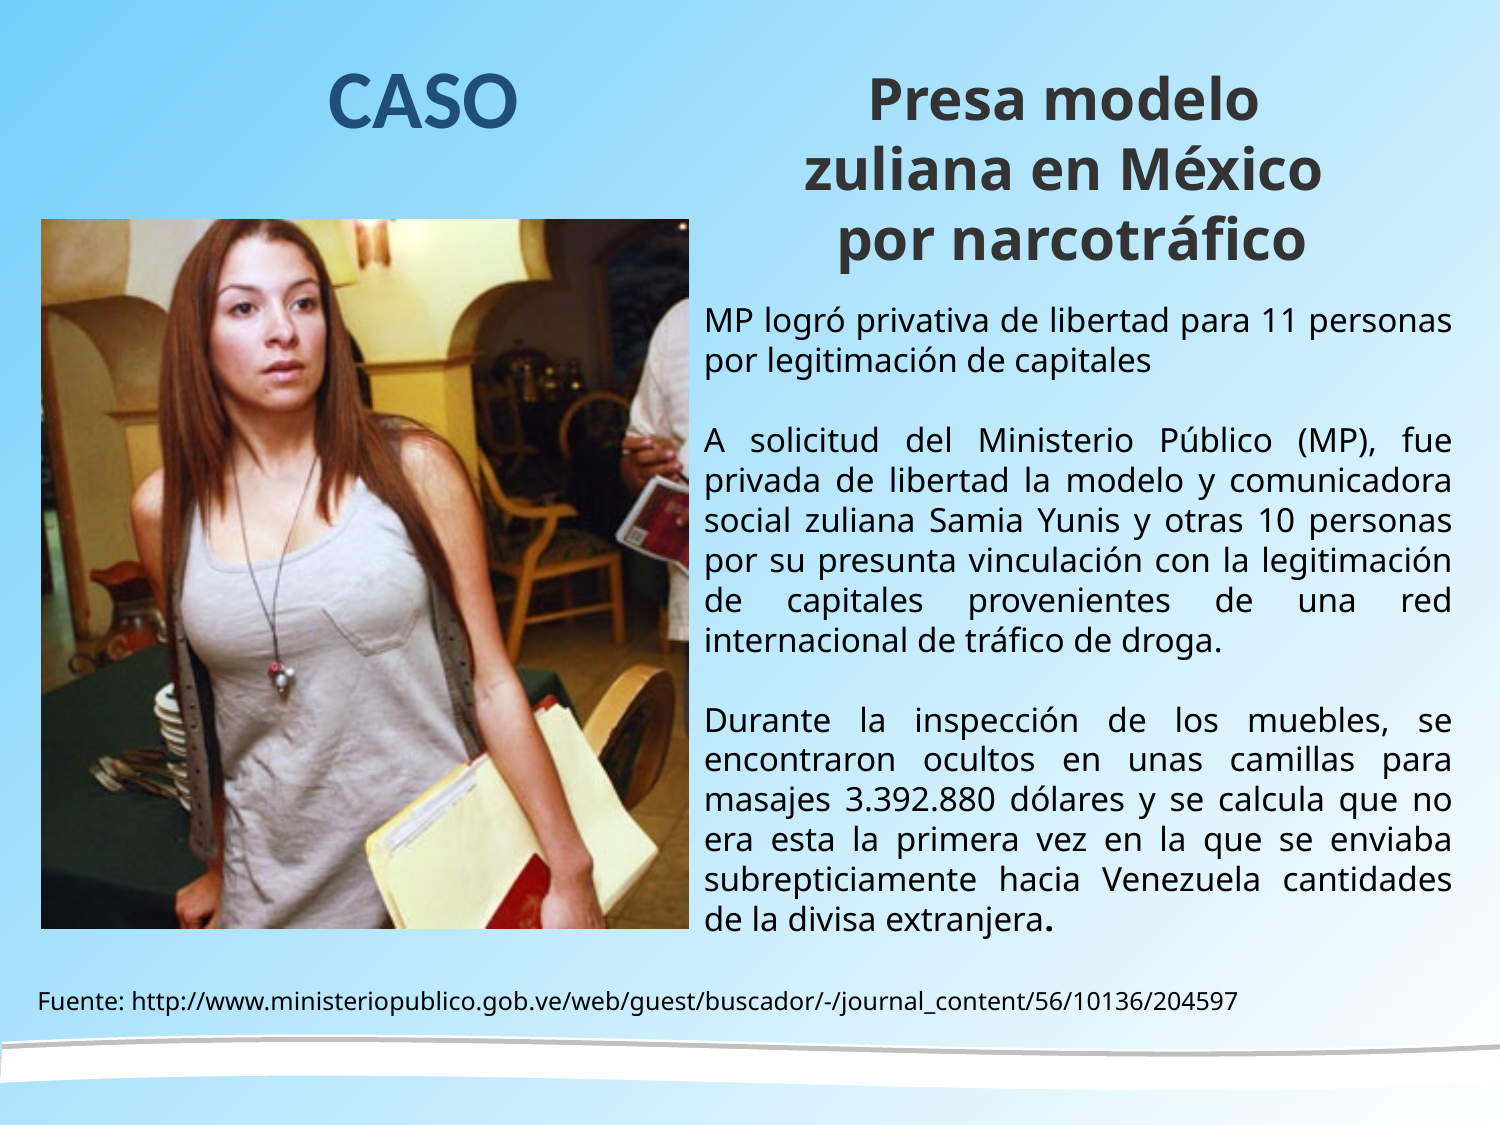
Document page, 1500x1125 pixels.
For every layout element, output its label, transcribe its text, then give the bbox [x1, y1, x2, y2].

text_box MP logró privativa de libertad para 11 personas por legitimación de capitales A solicitud del Ministerio Público (MP), fue privada de libertad la modelo y comunicadora social zuliana Samia Yunis y otras 10 personas por su presunta vinculación con la legitimación de capitales provenientes de una red internacional de tráfico de droga. Durante la inspección de los muebles, se encontraron ocultos en unas camillas para masajes 3.392.880 dólares y se calcula que no era esta la primera vez en la que se enviaba subrepticiamente hacia Venezuela cantidades de la divisa extranjera. [688, 292, 1469, 1026]
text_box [0, 1034, 1500, 1091]
picture [41, 219, 690, 929]
text_box CASO [314, 37, 534, 153]
text_box Presa modelo zuliana en México por narcotráfico [643, 61, 1500, 280]
text_box Fuente: http://www.ministeriopublico.gob.ve/web/guest/buscador/-/journal_content/56/10136/204597 [22, 978, 1255, 1023]
